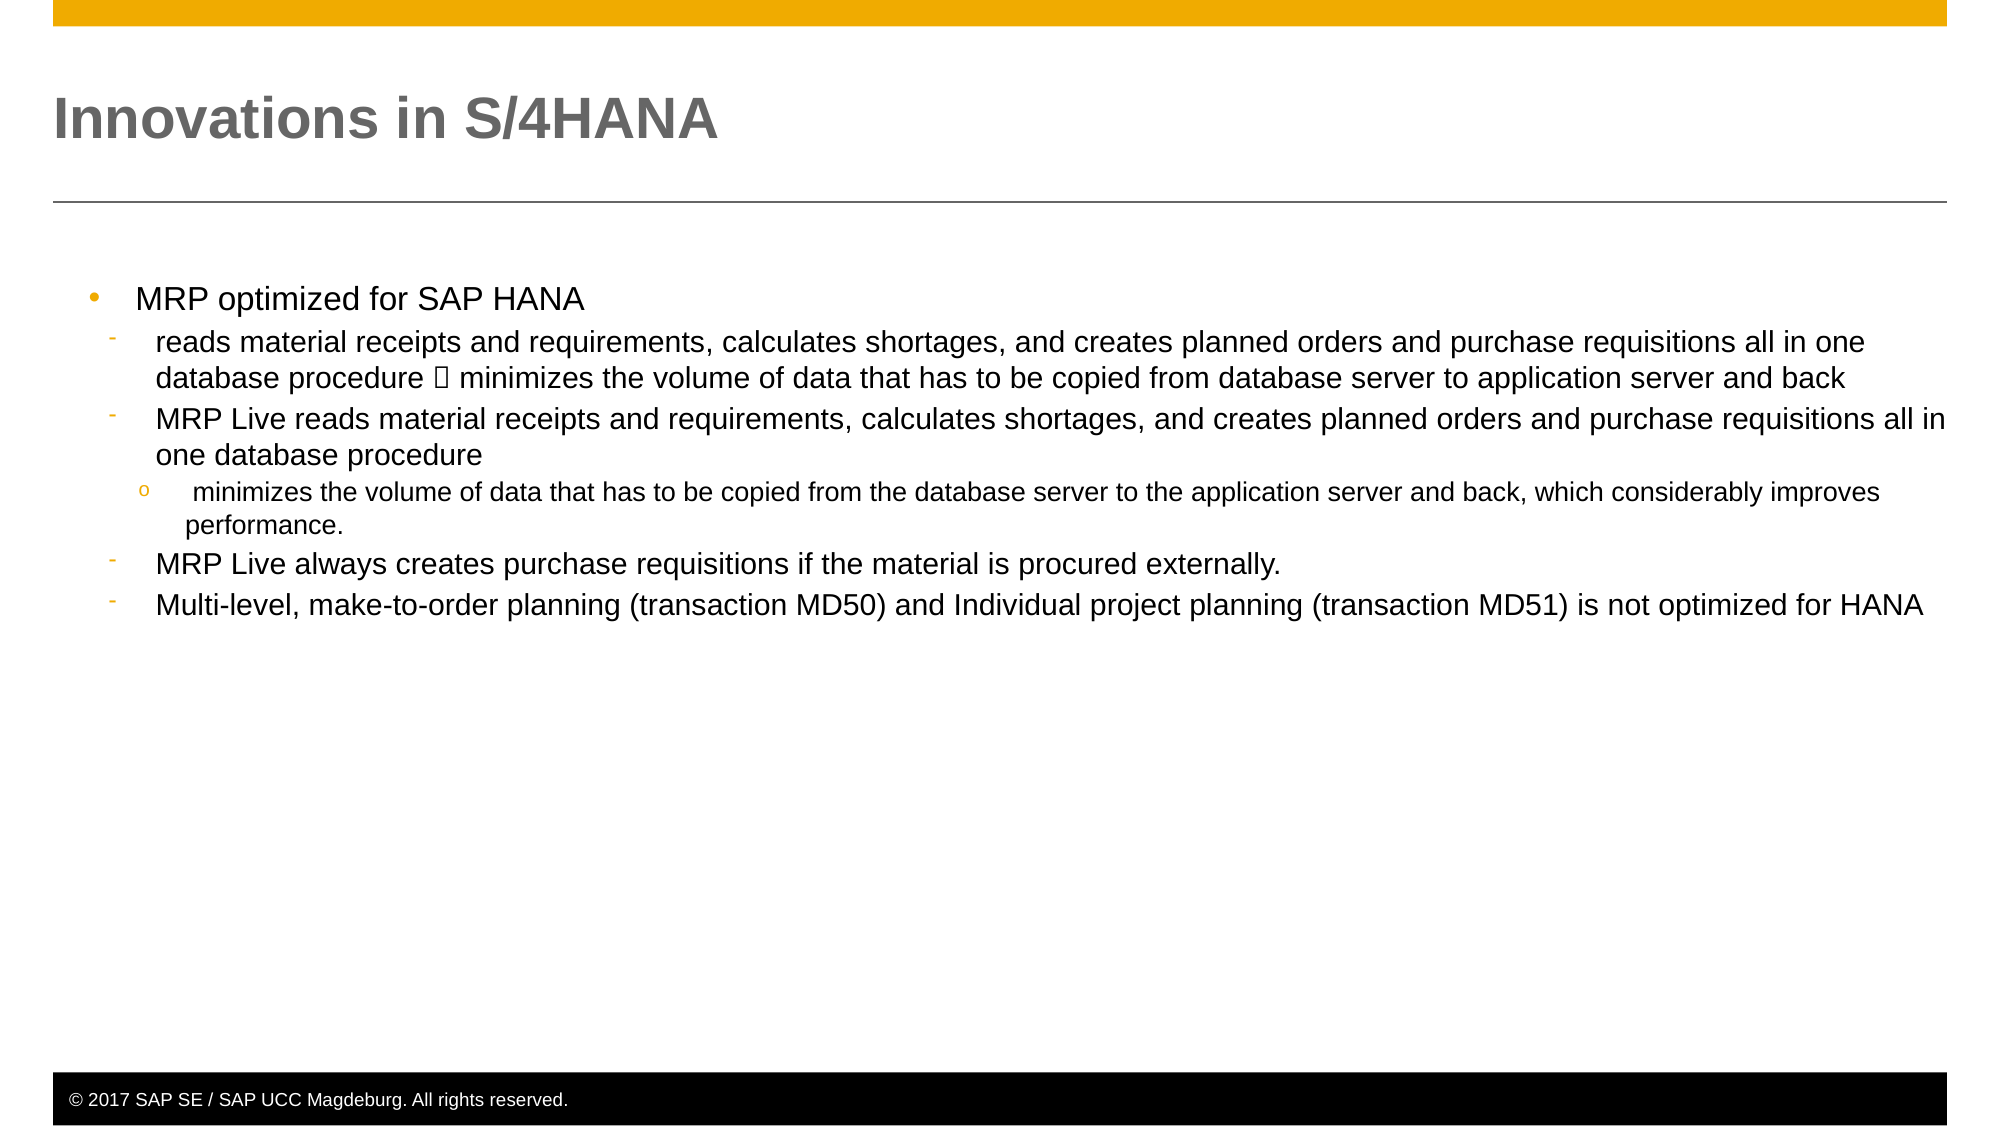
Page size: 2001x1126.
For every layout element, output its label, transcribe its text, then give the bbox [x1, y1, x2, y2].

title Innovations in S/4HANA [53, 53, 1947, 178]
list MRP optimized for SAP HANA reads material receipts and requirements, calculates shortages, and creates planned orders and purchase requisitions all in one database procedure  minimizes the volume of data that has to be copied from database server to application server and back MRP Live reads material receipts and requirements, calculates shortages, and creates planned orders and purchase requisitions all in one database procedure minimizes the volume of data that has to be copied from the database server to the application server and back, which considerably improves performance. MRP Live always creates purchase requisitions if the material is procured externally. Multi-level, make-to-order planning (transaction MD50) and Individual project planning (transaction MD51) is not optimized for HANA [53, 277, 1947, 545]
